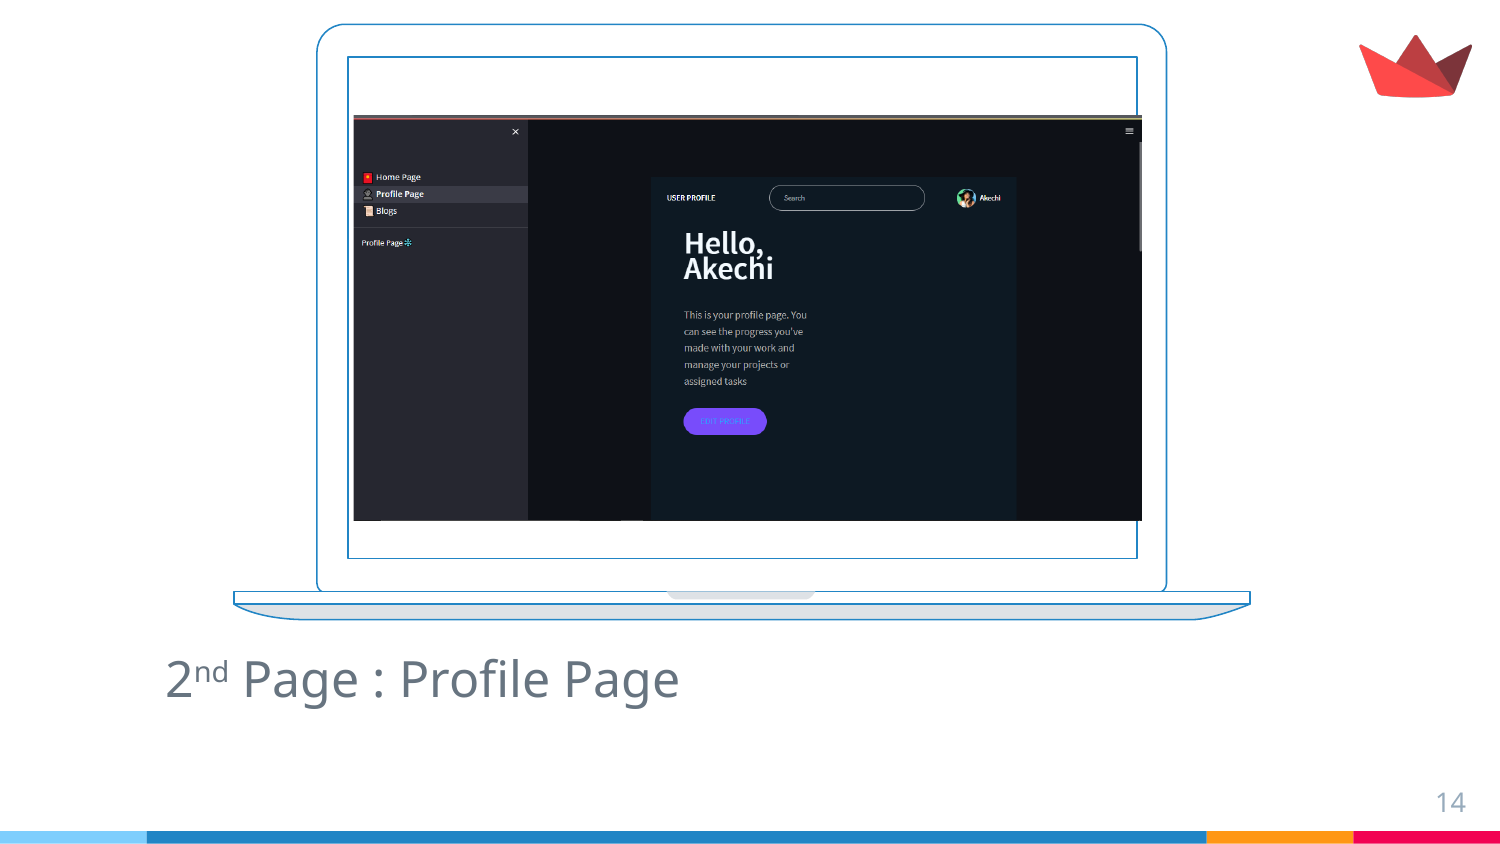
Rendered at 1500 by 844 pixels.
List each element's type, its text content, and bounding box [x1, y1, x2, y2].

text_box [233, 24, 1251, 620]
picture [1359, 35, 1472, 98]
list 2nd Page : Profile Page [150, 601, 1211, 755]
slide_number 14 [1391, 770, 1482, 822]
picture [353, 115, 1143, 522]
